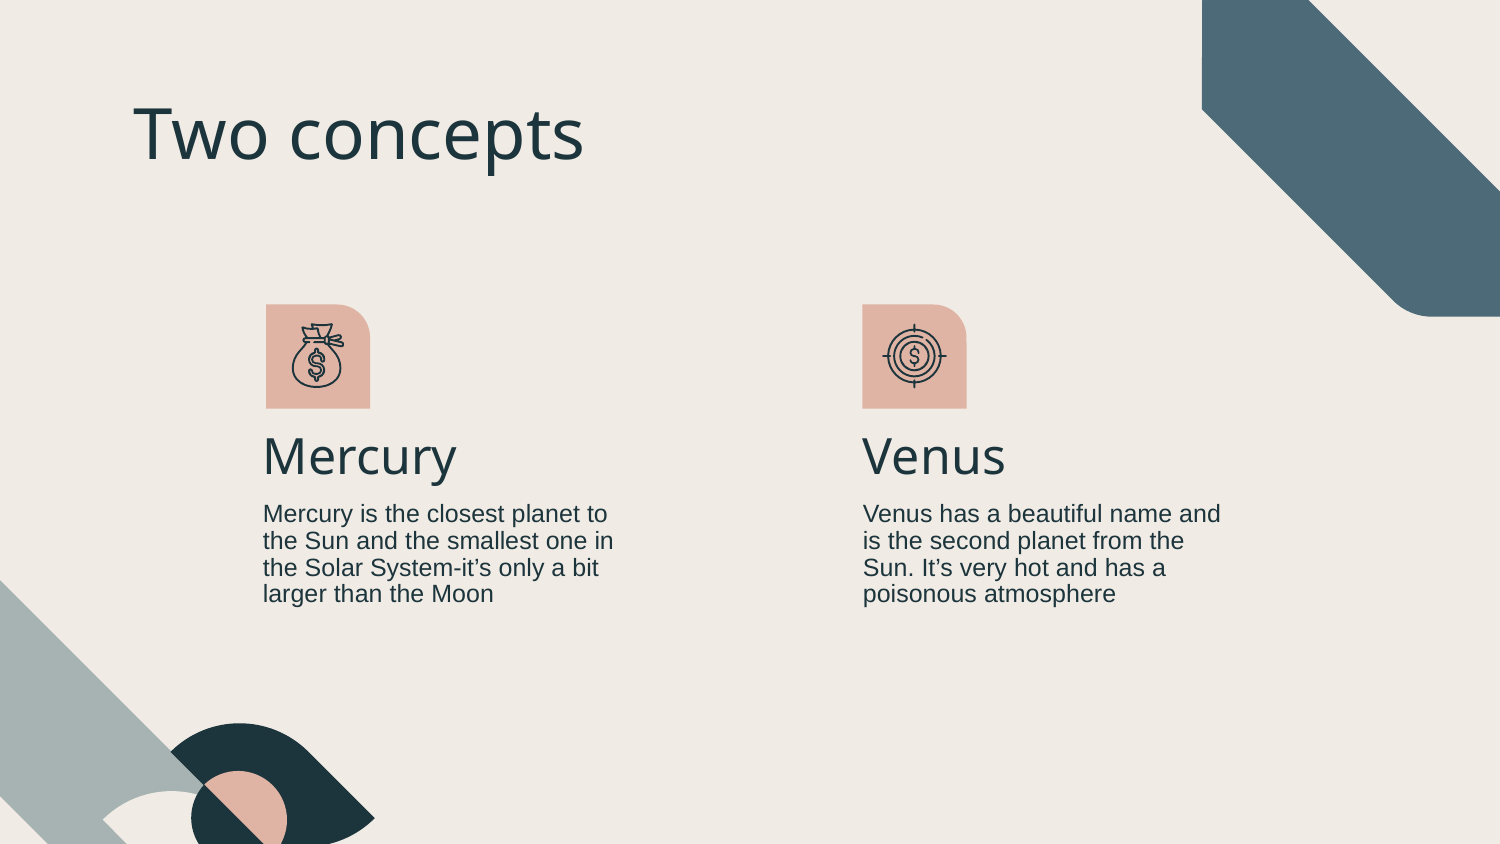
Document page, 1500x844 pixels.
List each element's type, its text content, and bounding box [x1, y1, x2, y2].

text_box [881, 323, 947, 389]
list Mercury [247, 423, 653, 498]
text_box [291, 322, 345, 389]
list Mercury is the closest planet to the Sun and the smallest one in the Solar System-it’s only a bit larger than the Moon [247, 498, 653, 641]
list Venus [847, 423, 1253, 498]
list Venus has a beautiful name and is the second planet from the Sun. It’s very hot and has a poisonous atmosphere [847, 498, 1253, 641]
text_box [263, 302, 373, 411]
text_box [1201, 0, 1500, 317]
text_box [860, 302, 969, 411]
title Two concepts [118, 90, 1287, 196]
